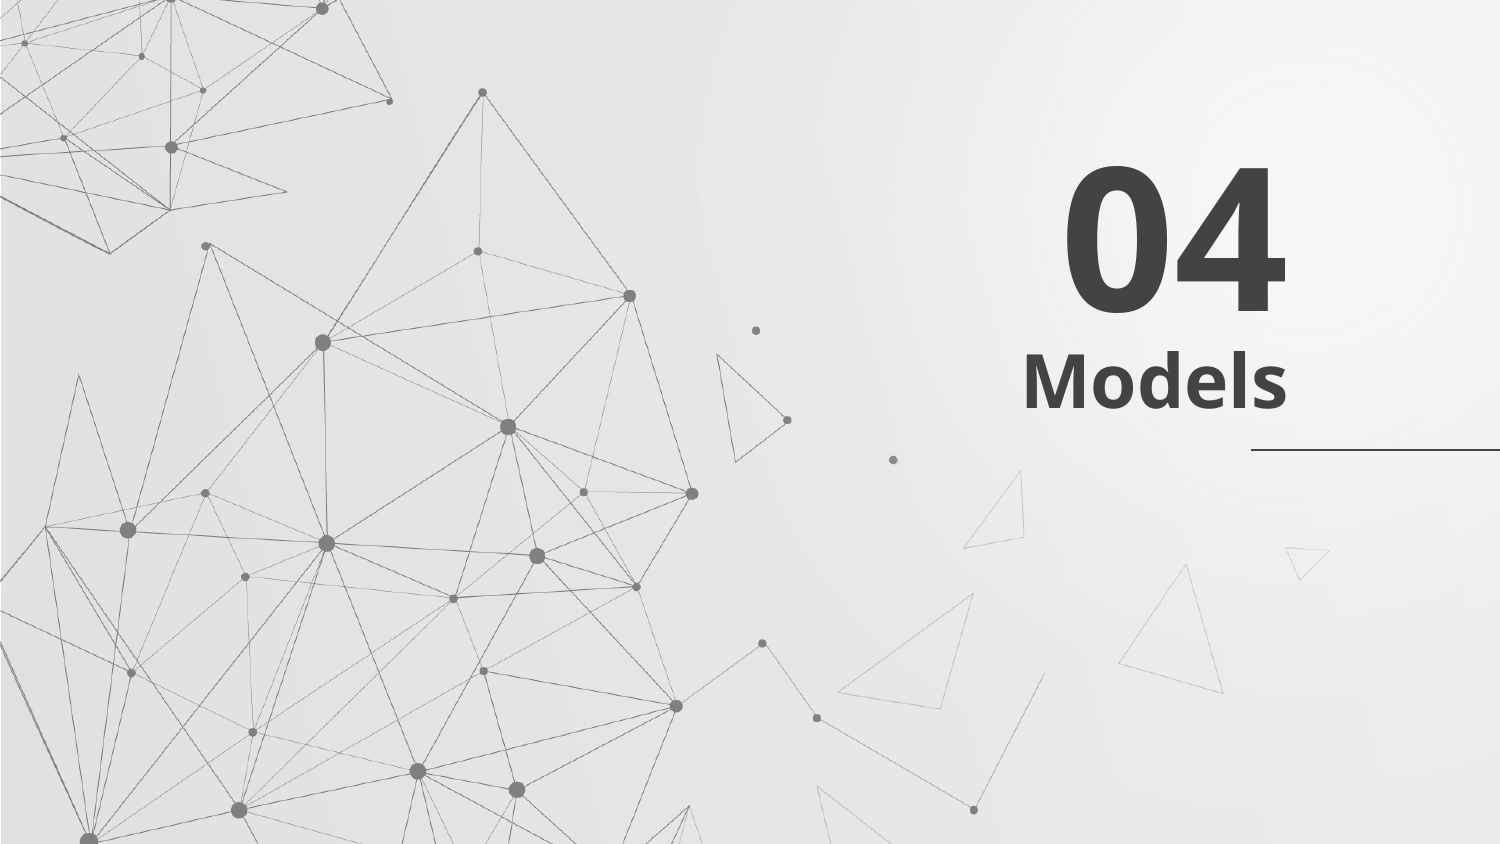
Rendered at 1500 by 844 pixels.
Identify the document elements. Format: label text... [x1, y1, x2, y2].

title Models [451, 220, 1305, 537]
title 04 [815, 169, 1305, 294]
picture [0, 0, 1500, 844]
